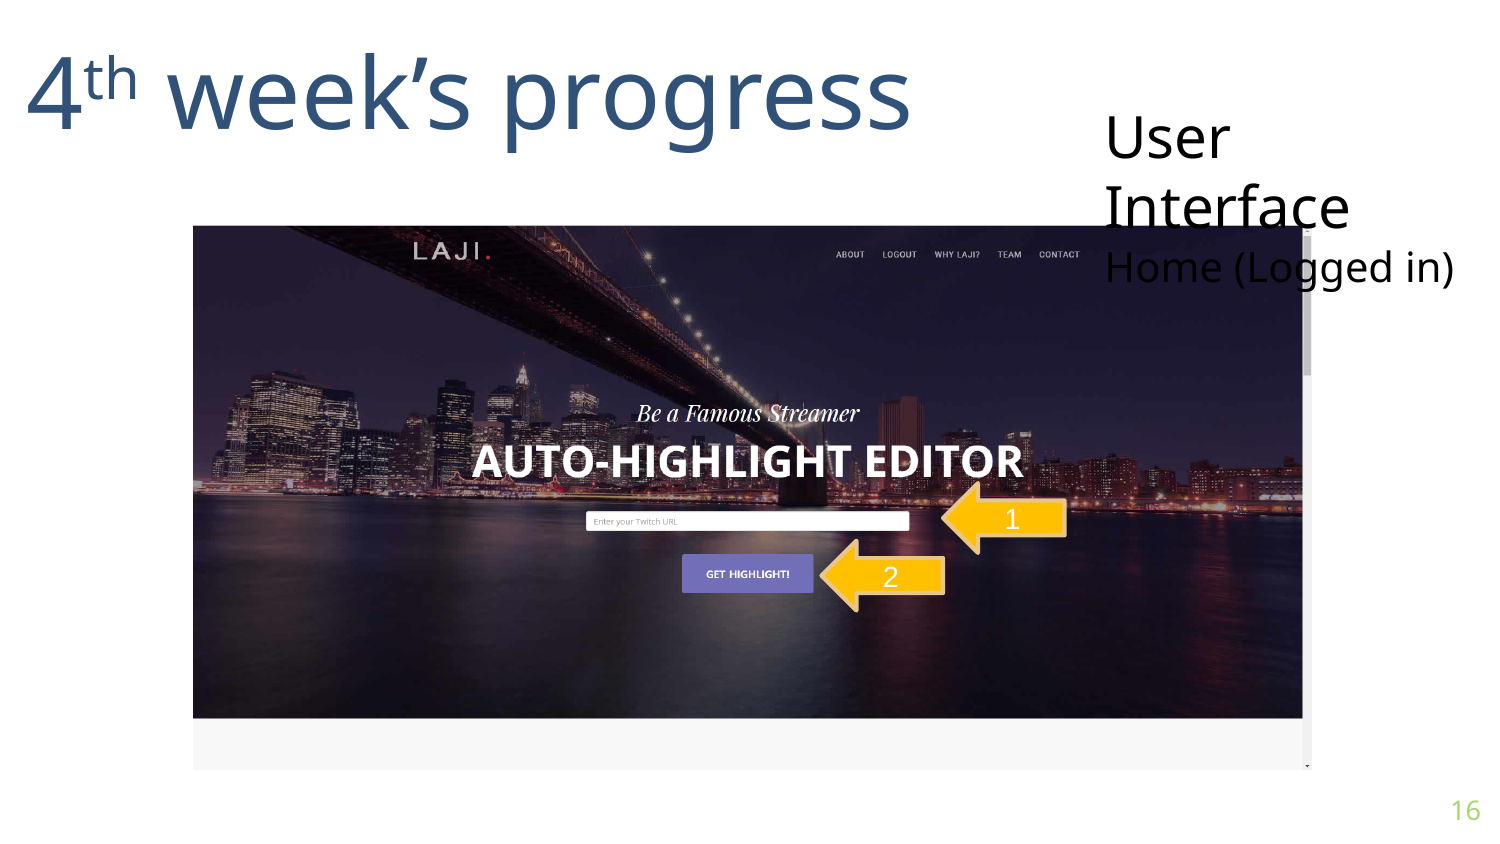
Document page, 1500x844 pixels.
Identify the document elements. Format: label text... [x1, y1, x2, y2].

slide_number 16 [1391, 779, 1482, 844]
text_box User Interface Home (Logged in) [1089, 93, 1500, 172]
text_box 4th week’s progress [26, 8, 1060, 150]
picture [193, 225, 1312, 771]
